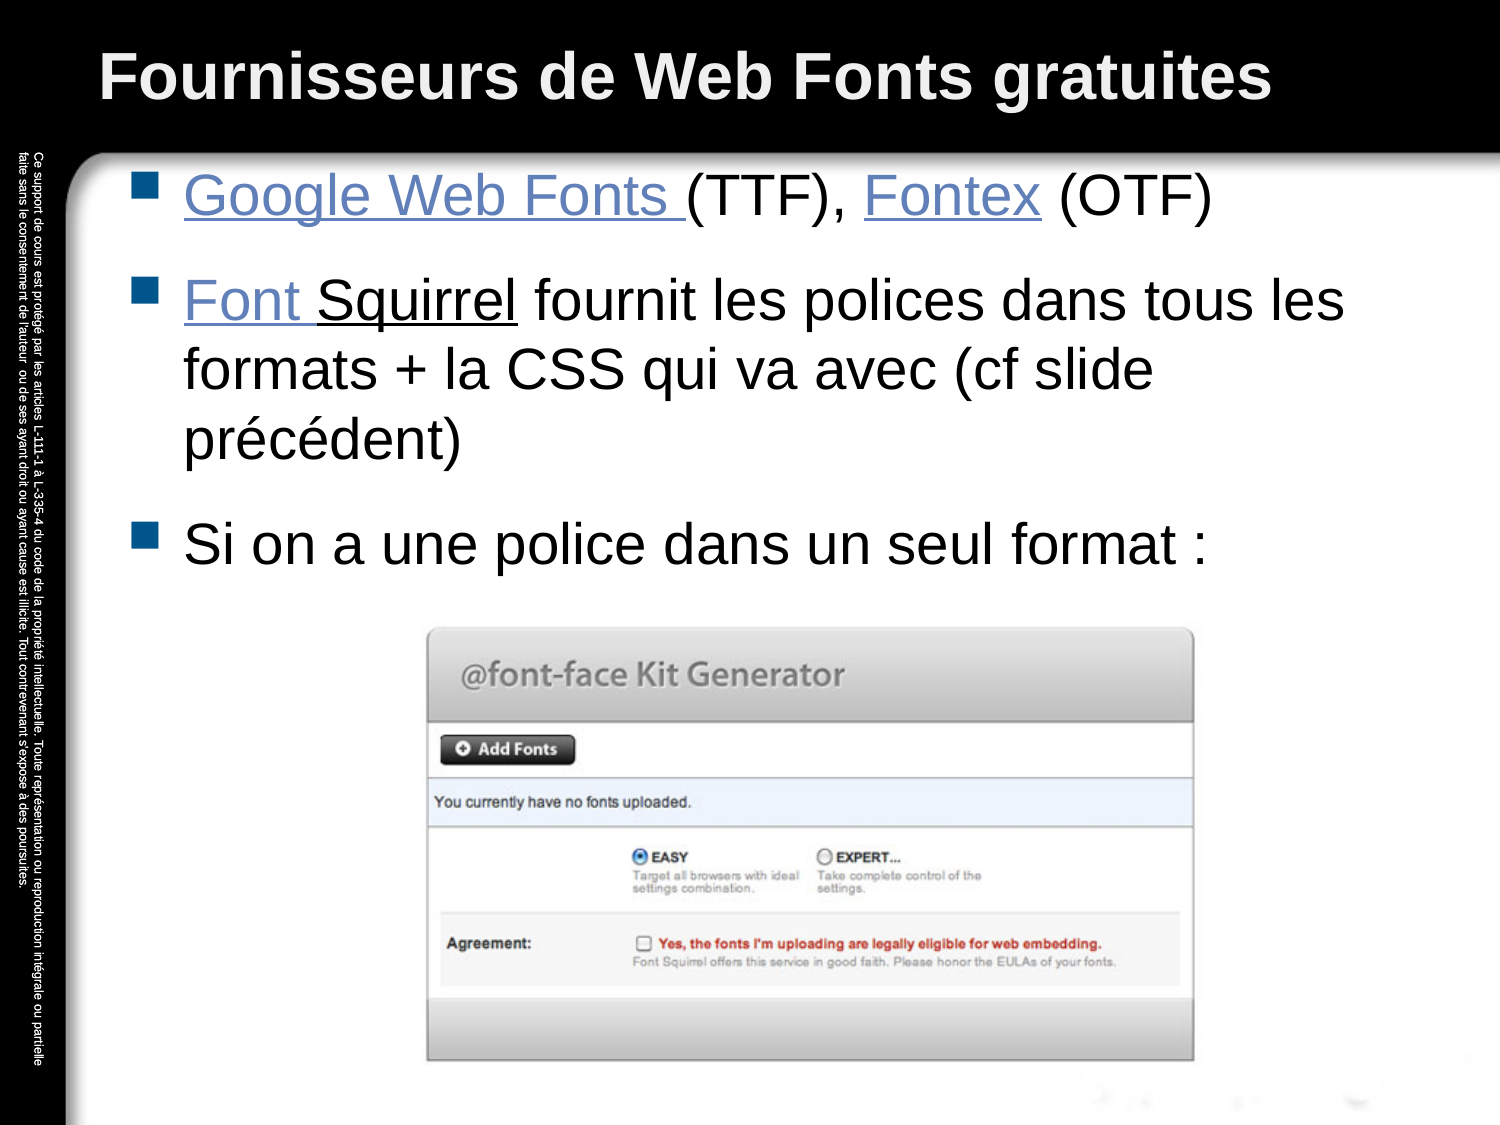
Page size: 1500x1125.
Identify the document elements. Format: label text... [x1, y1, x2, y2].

title Fournisseurs de Web Fonts gratuites [83, 28, 1472, 117]
picture [0, 0, 1500, 1125]
list Google Web Fonts (TTF), Fontex (OTF) Font Squirrel fournit les polices dans tous les formats + la CSS qui va avec (cf slide précédent) Si on a une police dans un seul format : [112, 148, 1426, 925]
